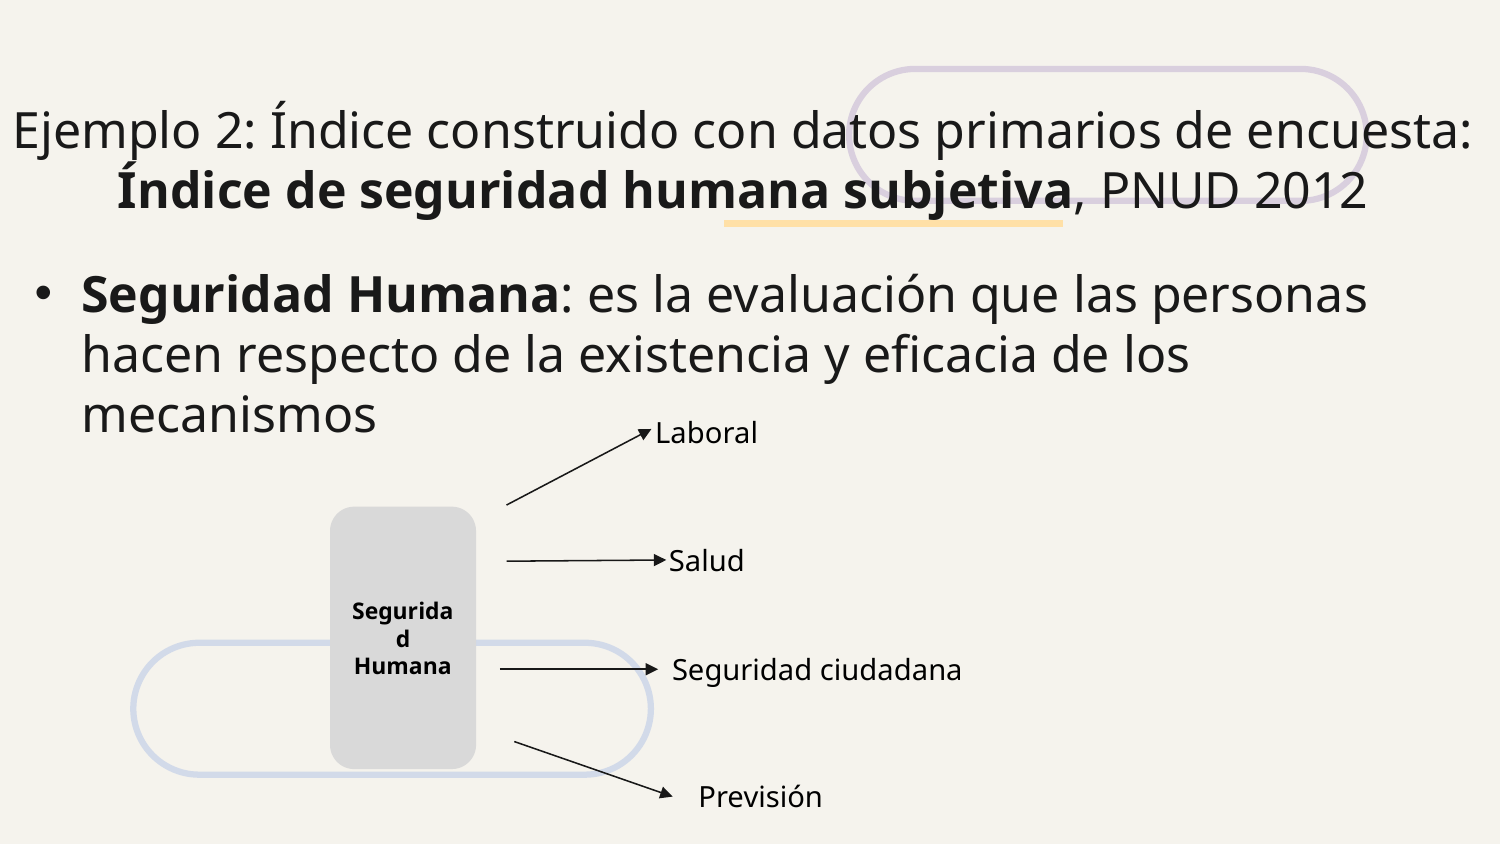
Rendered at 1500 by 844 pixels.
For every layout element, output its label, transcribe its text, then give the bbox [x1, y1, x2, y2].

text_box Seguridad Humana: es la evaluación que las personas hacen respecto de la existencia y eficacia de los mecanismos [19, 247, 1417, 406]
text_box Seguridad Humana [330, 506, 477, 770]
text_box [514, 741, 673, 797]
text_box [506, 428, 652, 506]
text_box Laboral [640, 406, 773, 457]
text_box Salud [654, 535, 760, 585]
text_box Previsión [683, 771, 838, 821]
text_box Seguridad ciudadana [657, 643, 978, 694]
title Ejemplo 2: Índice construido con datos primarios de encuesta: Índice de seguridad humana subjetiva, PNUD 2012 [0, 85, 1500, 234]
